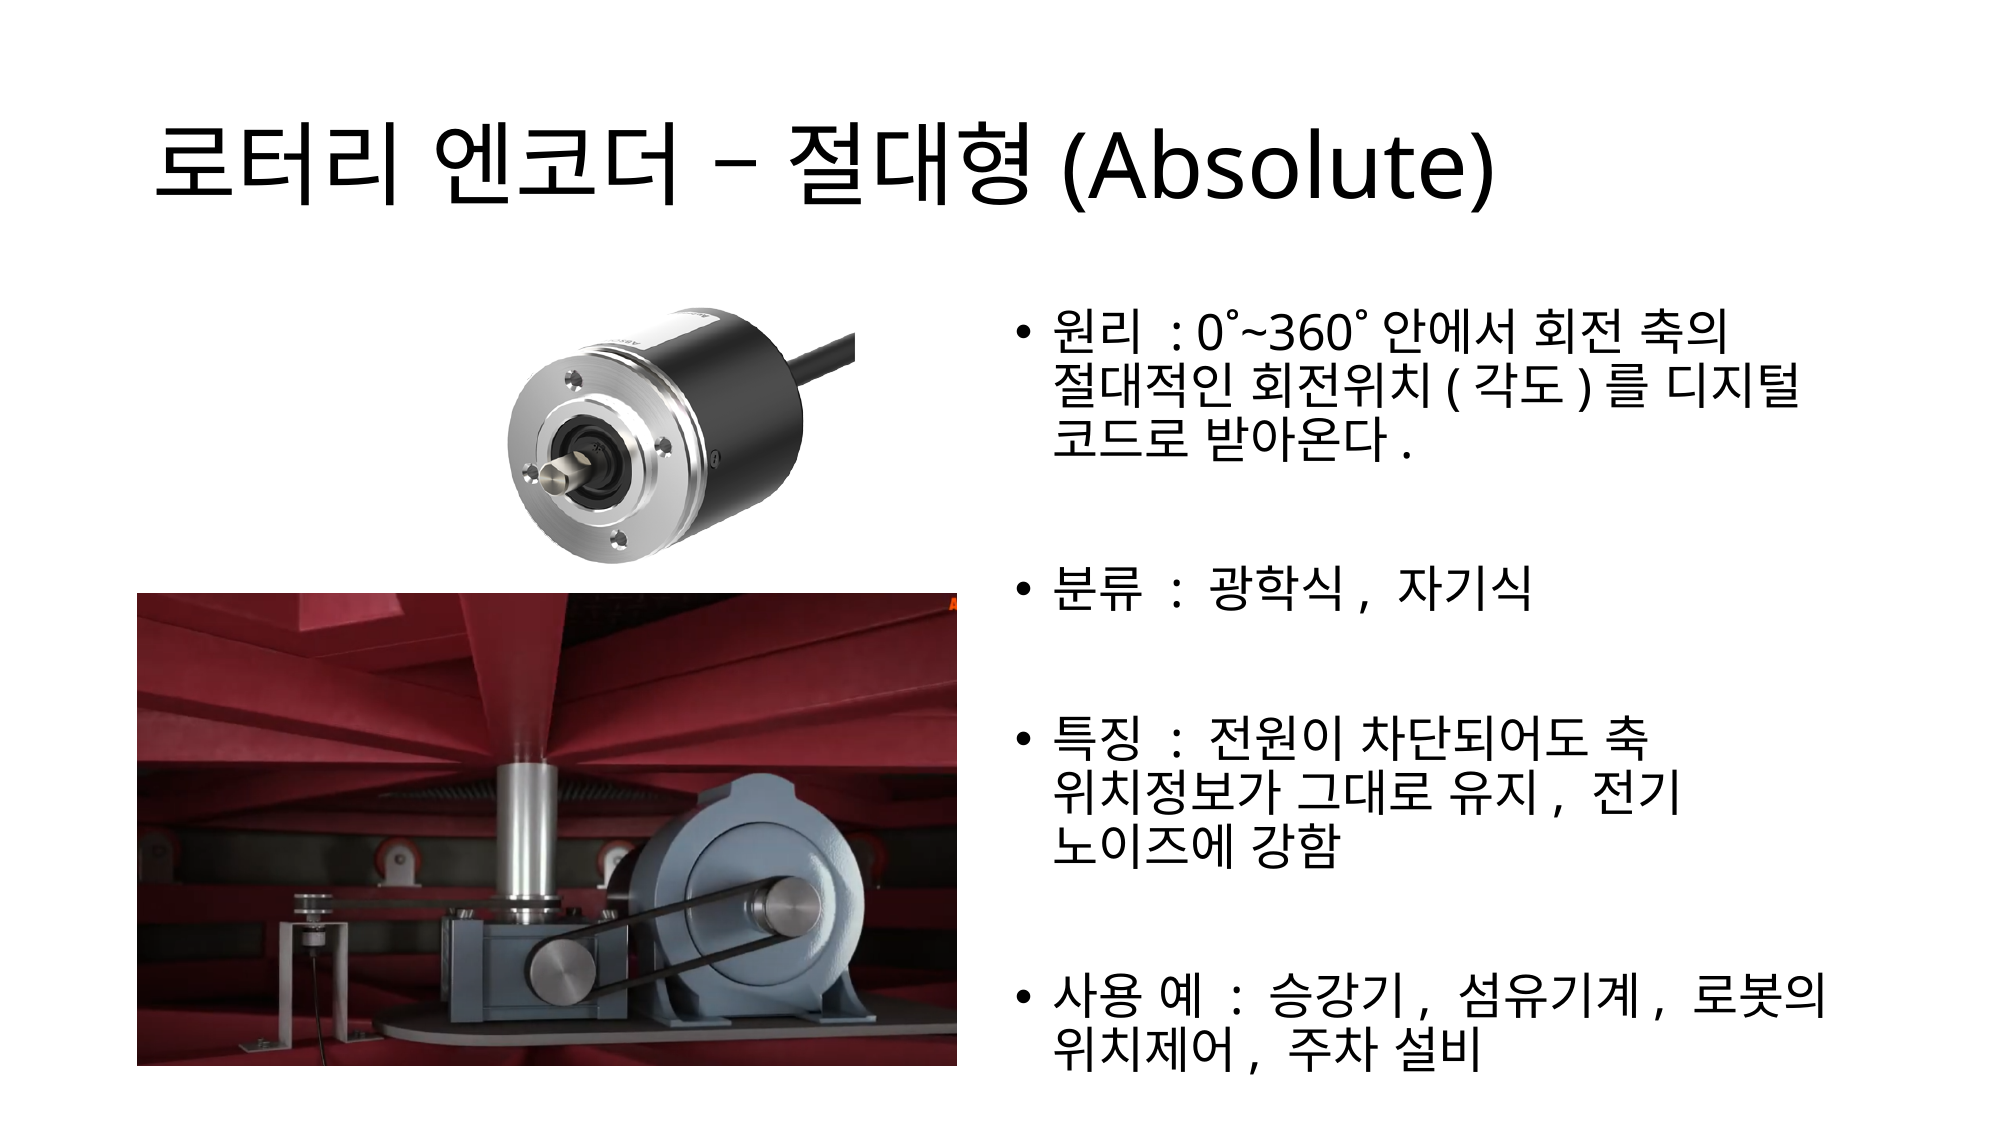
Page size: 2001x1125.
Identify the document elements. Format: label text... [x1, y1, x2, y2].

list 원리 : 0˚~360˚안에서 회전 축의 절대적인 회전위치(각도)를 디지털 코드로 받아온다. 분류 : 광학식, 자기식 특징 : 전원이 차단되어도 축 위치정보가 그대로 유지, 전기 노이즈에 강함 사용 예 : 승강기, 섬유기계, 로봇의 위치제어, 주차 설비 [999, 299, 1863, 1014]
picture [136, 208, 958, 1066]
title 로터리 엔코더 – 절대형(Absolute) [137, 59, 1863, 278]
